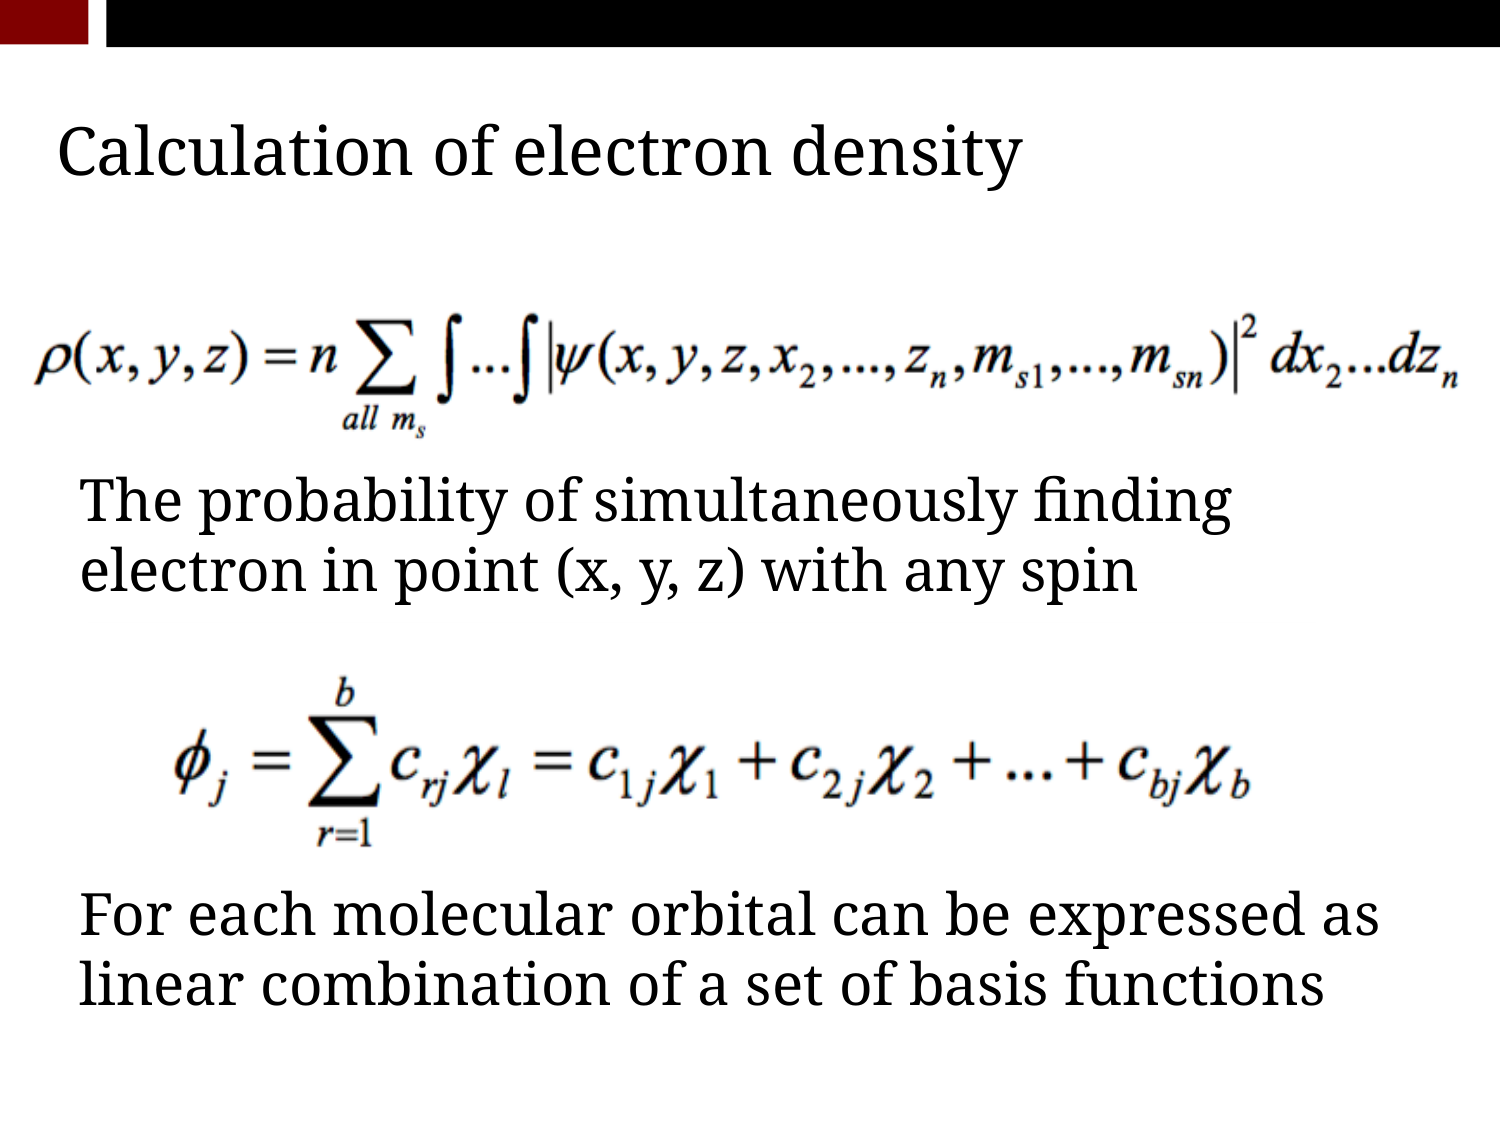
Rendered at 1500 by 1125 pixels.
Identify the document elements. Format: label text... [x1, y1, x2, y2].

text_box The probability of simultaneously finding electron in point (x, y, z) with any spin [64, 476, 1459, 611]
text_box [106, 0, 1500, 48]
text_box For each molecular orbital can be expressed as linear combination of a set of basis functions [64, 869, 1459, 1025]
text_box [0, 0, 89, 45]
text_box Calculation of electron density [41, 101, 1388, 277]
picture [88, 621, 1316, 887]
picture [4, 287, 1500, 469]
